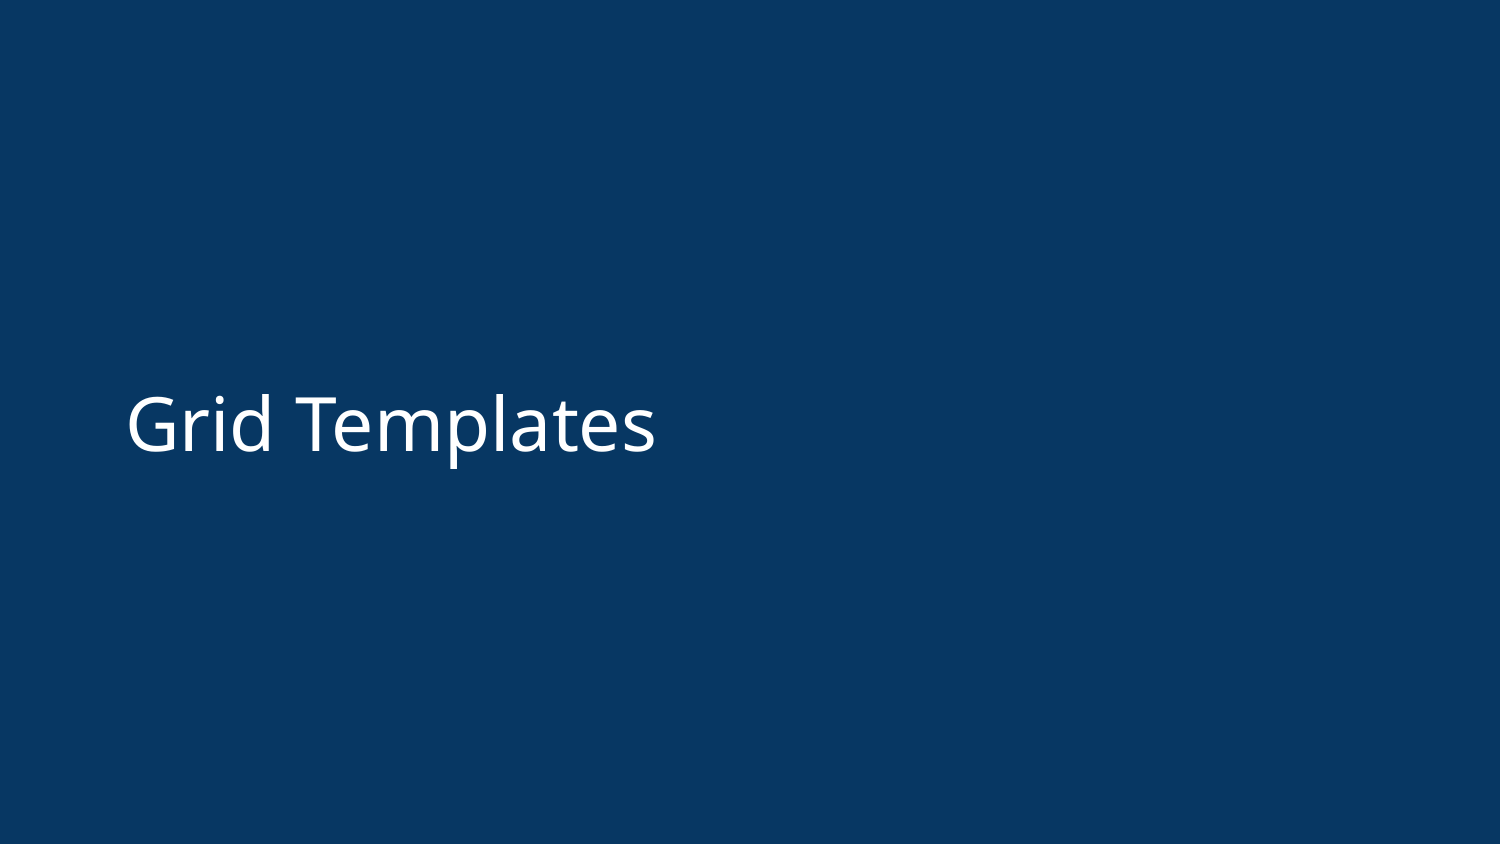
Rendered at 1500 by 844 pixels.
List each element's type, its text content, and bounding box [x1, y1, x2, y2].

title Grid Templates [110, 351, 1399, 493]
